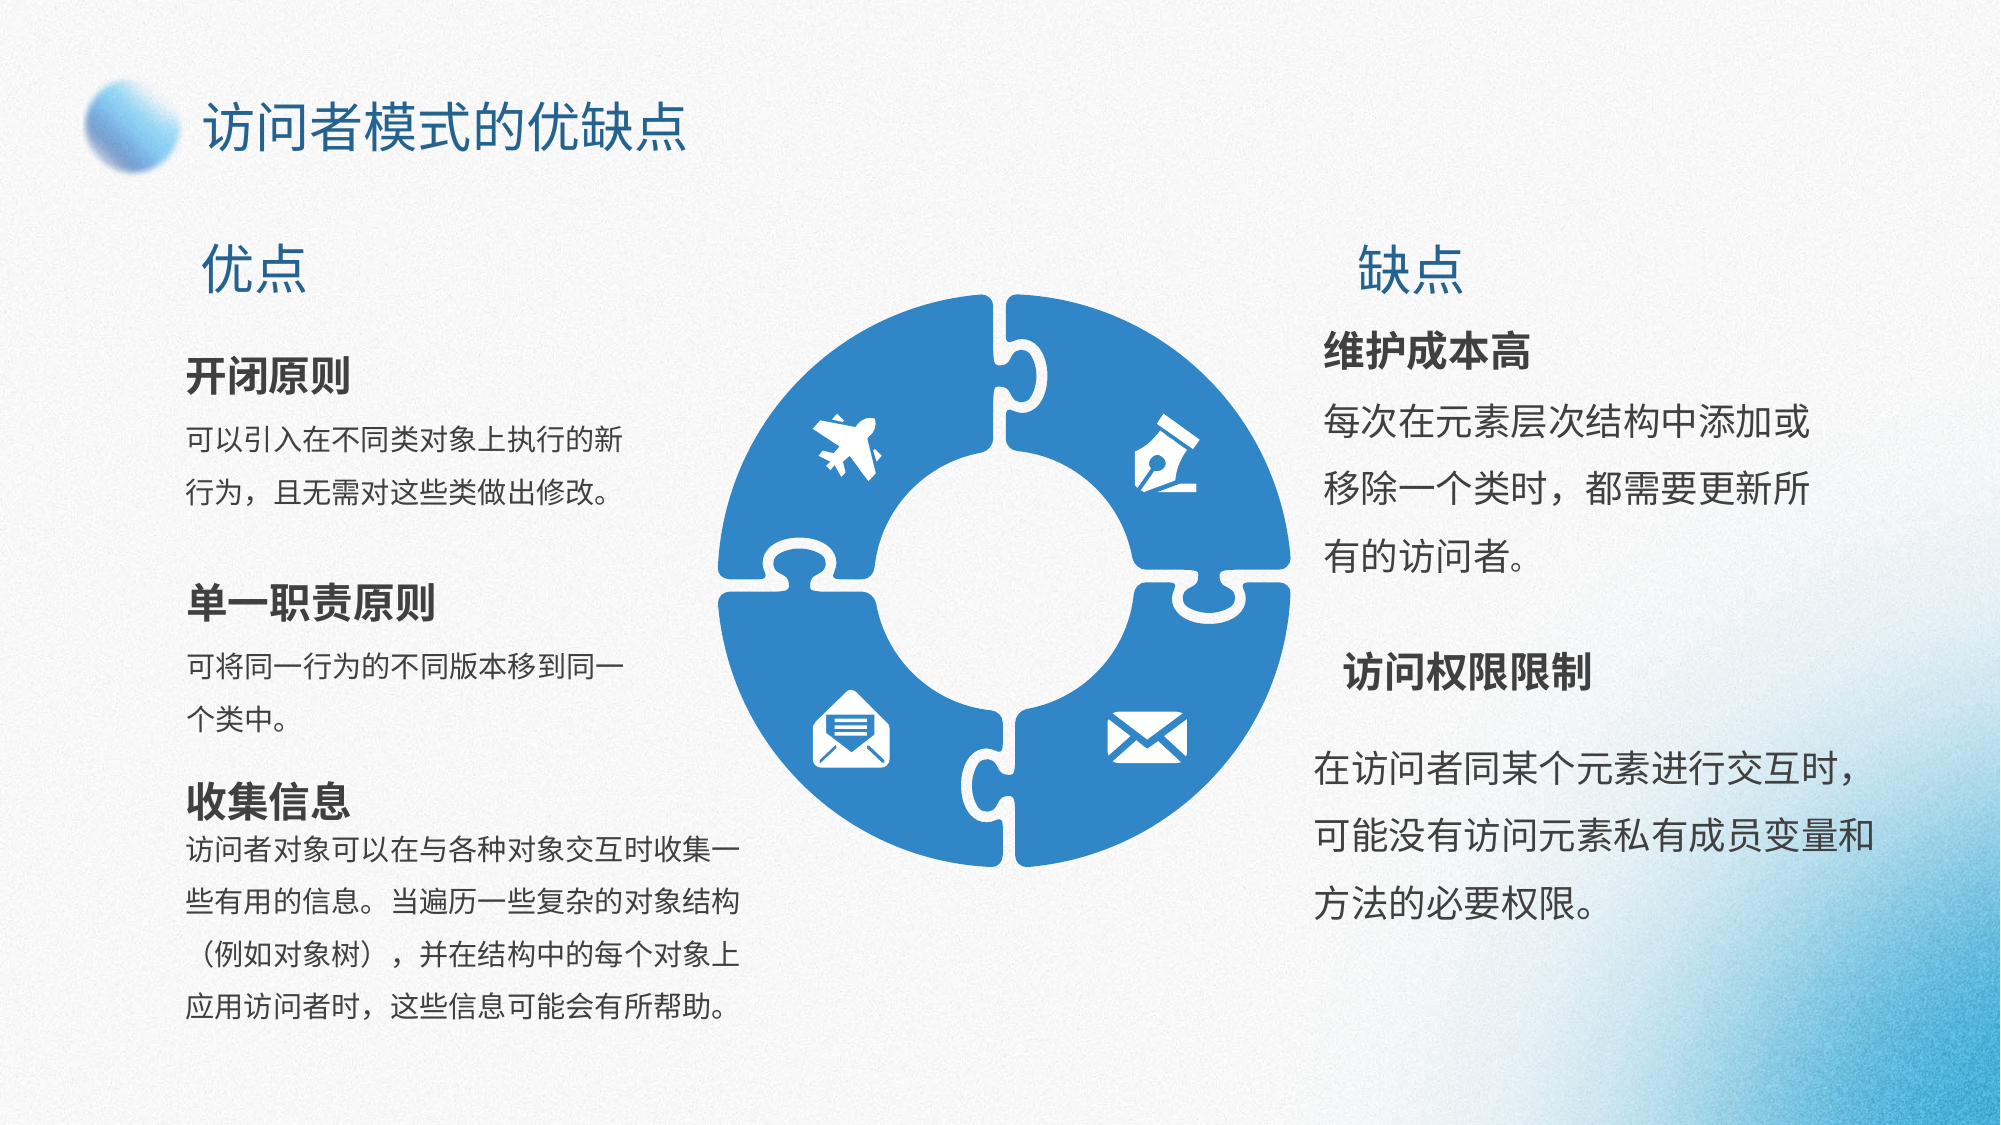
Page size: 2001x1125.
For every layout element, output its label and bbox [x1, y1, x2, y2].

text_box [186, 576, 639, 738]
picture [0, 0, 2000, 1125]
